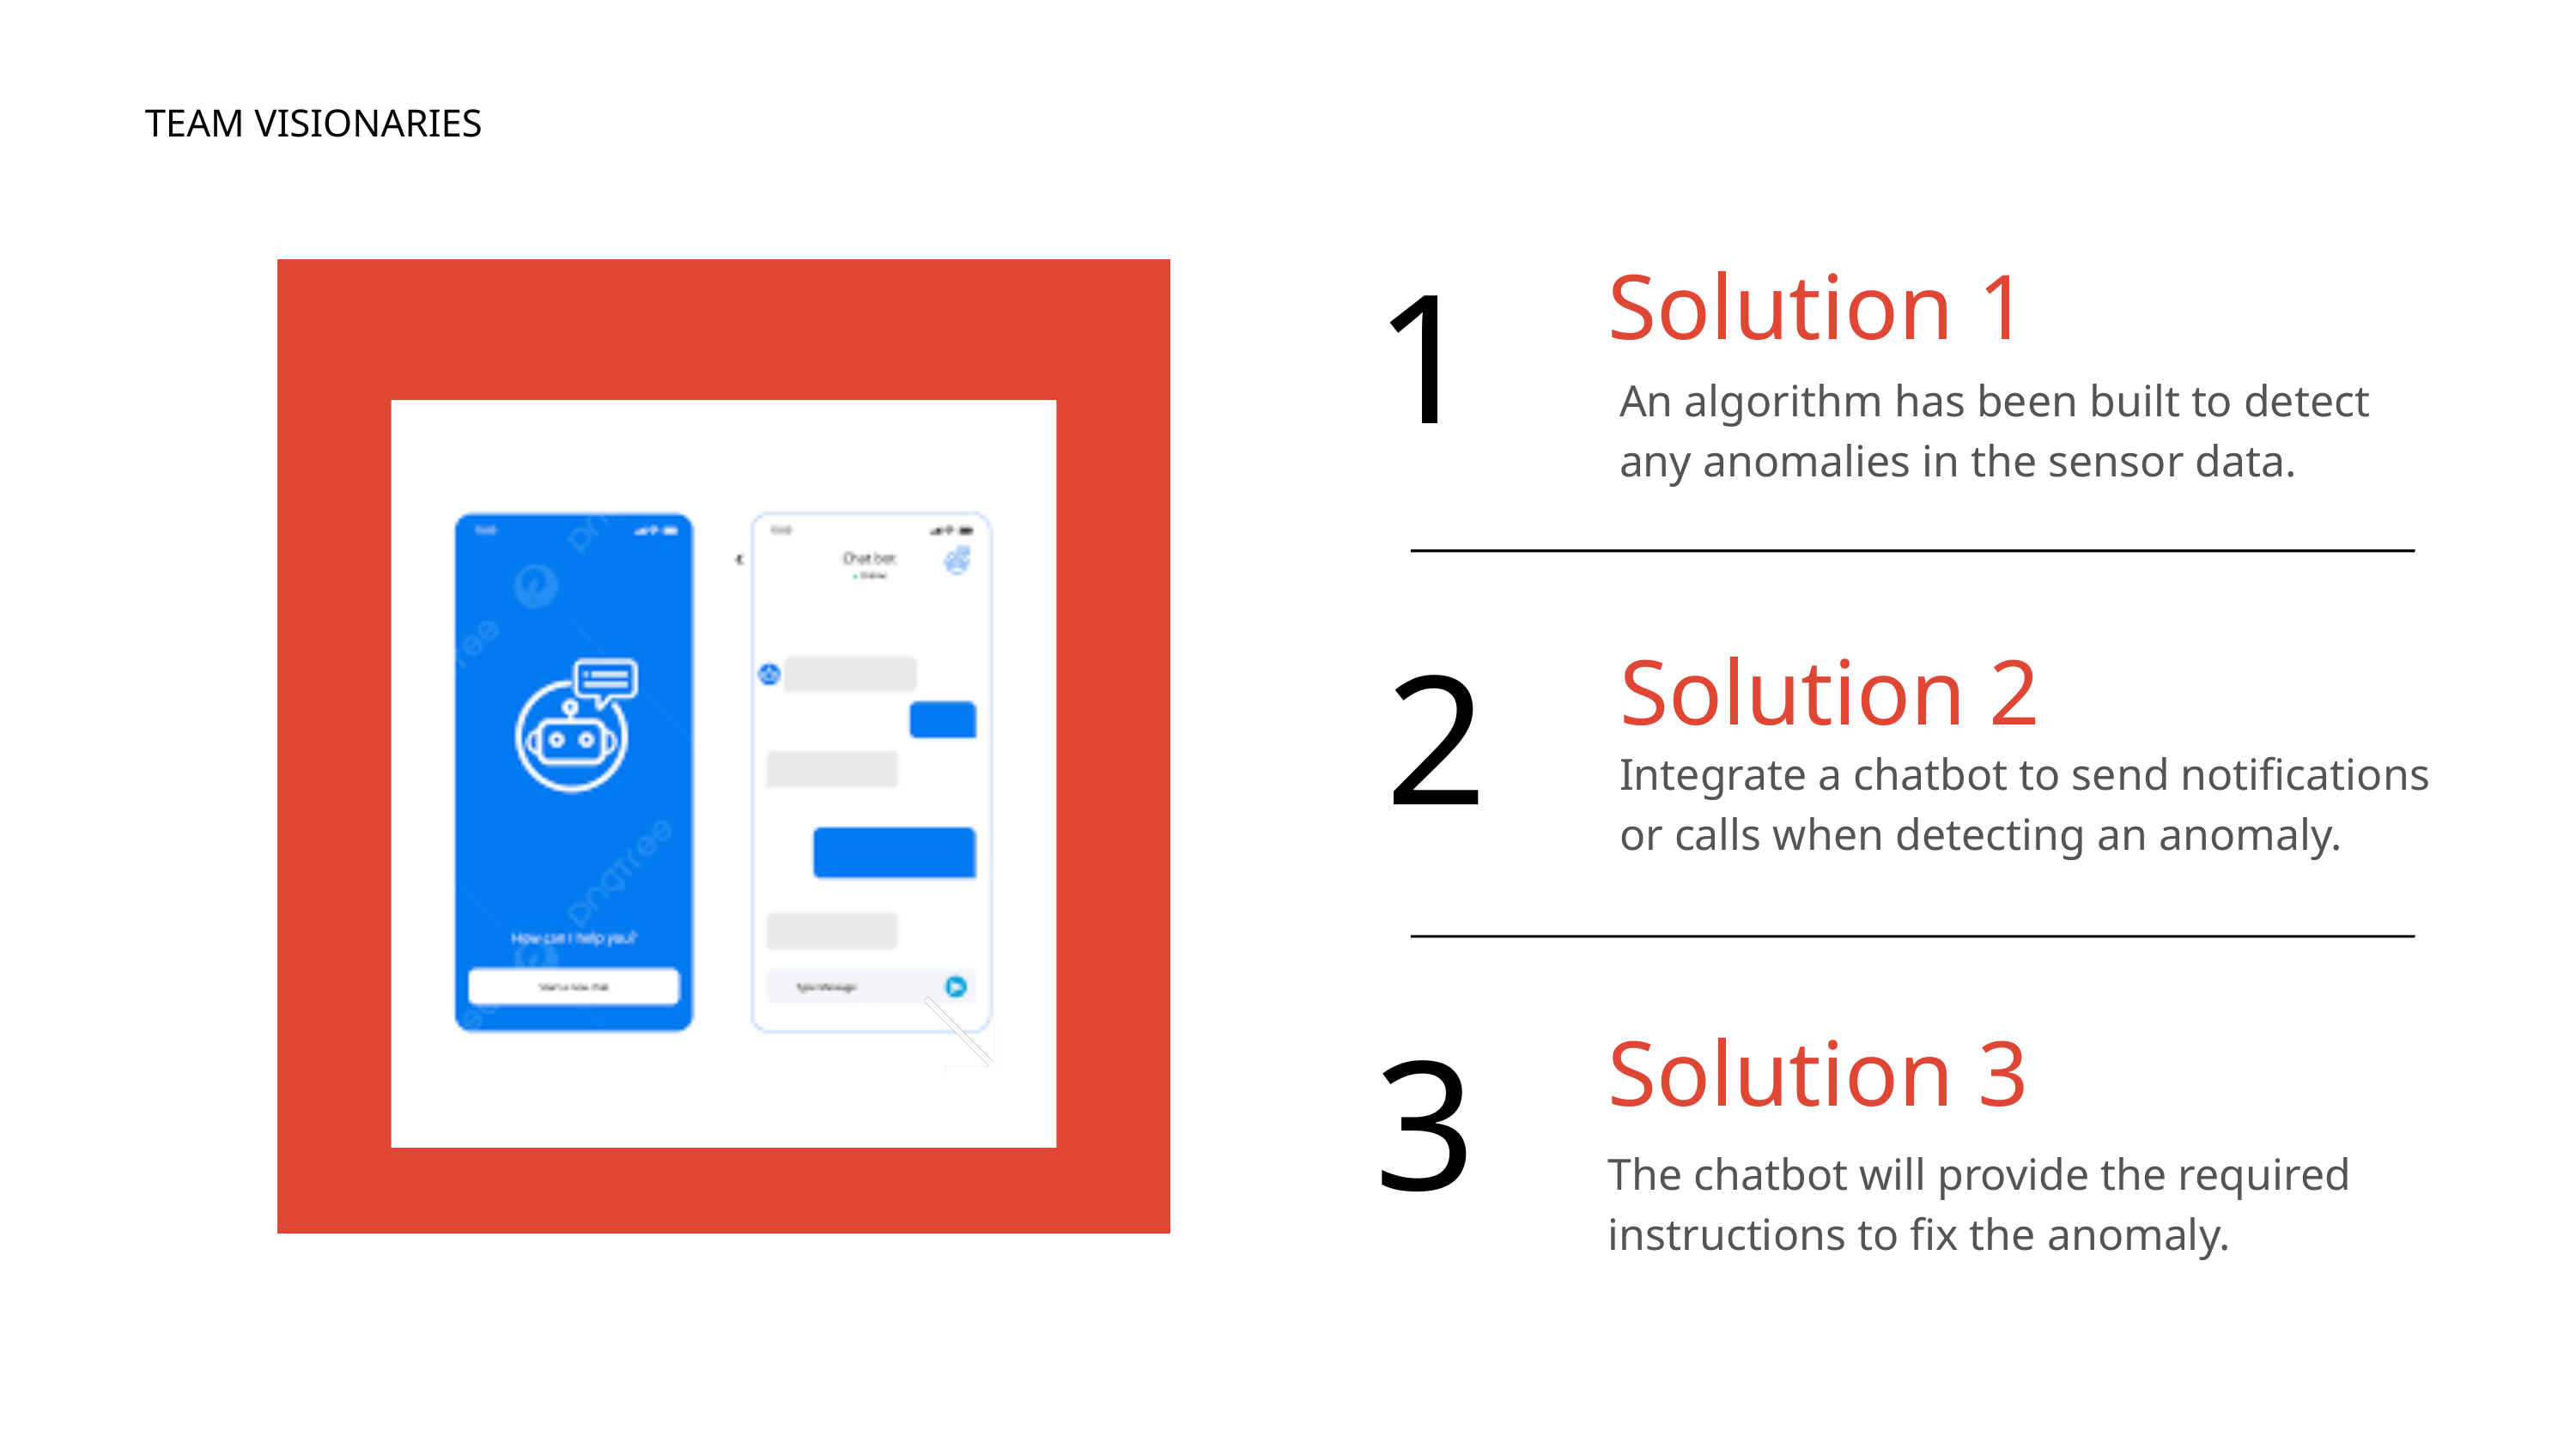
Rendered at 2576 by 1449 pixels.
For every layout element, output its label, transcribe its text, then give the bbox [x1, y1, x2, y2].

text_box Solution 2 [1619, 635, 2248, 737]
text_box TEAM VISIONARIES [144, 99, 1018, 145]
text_box 3 [1316, 1011, 1534, 1227]
text_box An algorithm has been built to detect any anomalies in the sensor data. [1619, 365, 2432, 486]
text_box 2 [1327, 626, 1546, 841]
text_box 1 [1316, 244, 1534, 459]
text_box Integrate a chatbot to send notifications or calls when detecting an anomaly. [1619, 737, 2432, 858]
text_box The chatbot will provide the required instructions to fix the anomaly. [1607, 1138, 2420, 1259]
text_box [276, 258, 1171, 1234]
text_box Solution 1 [1607, 250, 2236, 358]
text_box Solution 3 [1607, 1016, 2236, 1125]
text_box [391, 400, 1057, 1148]
